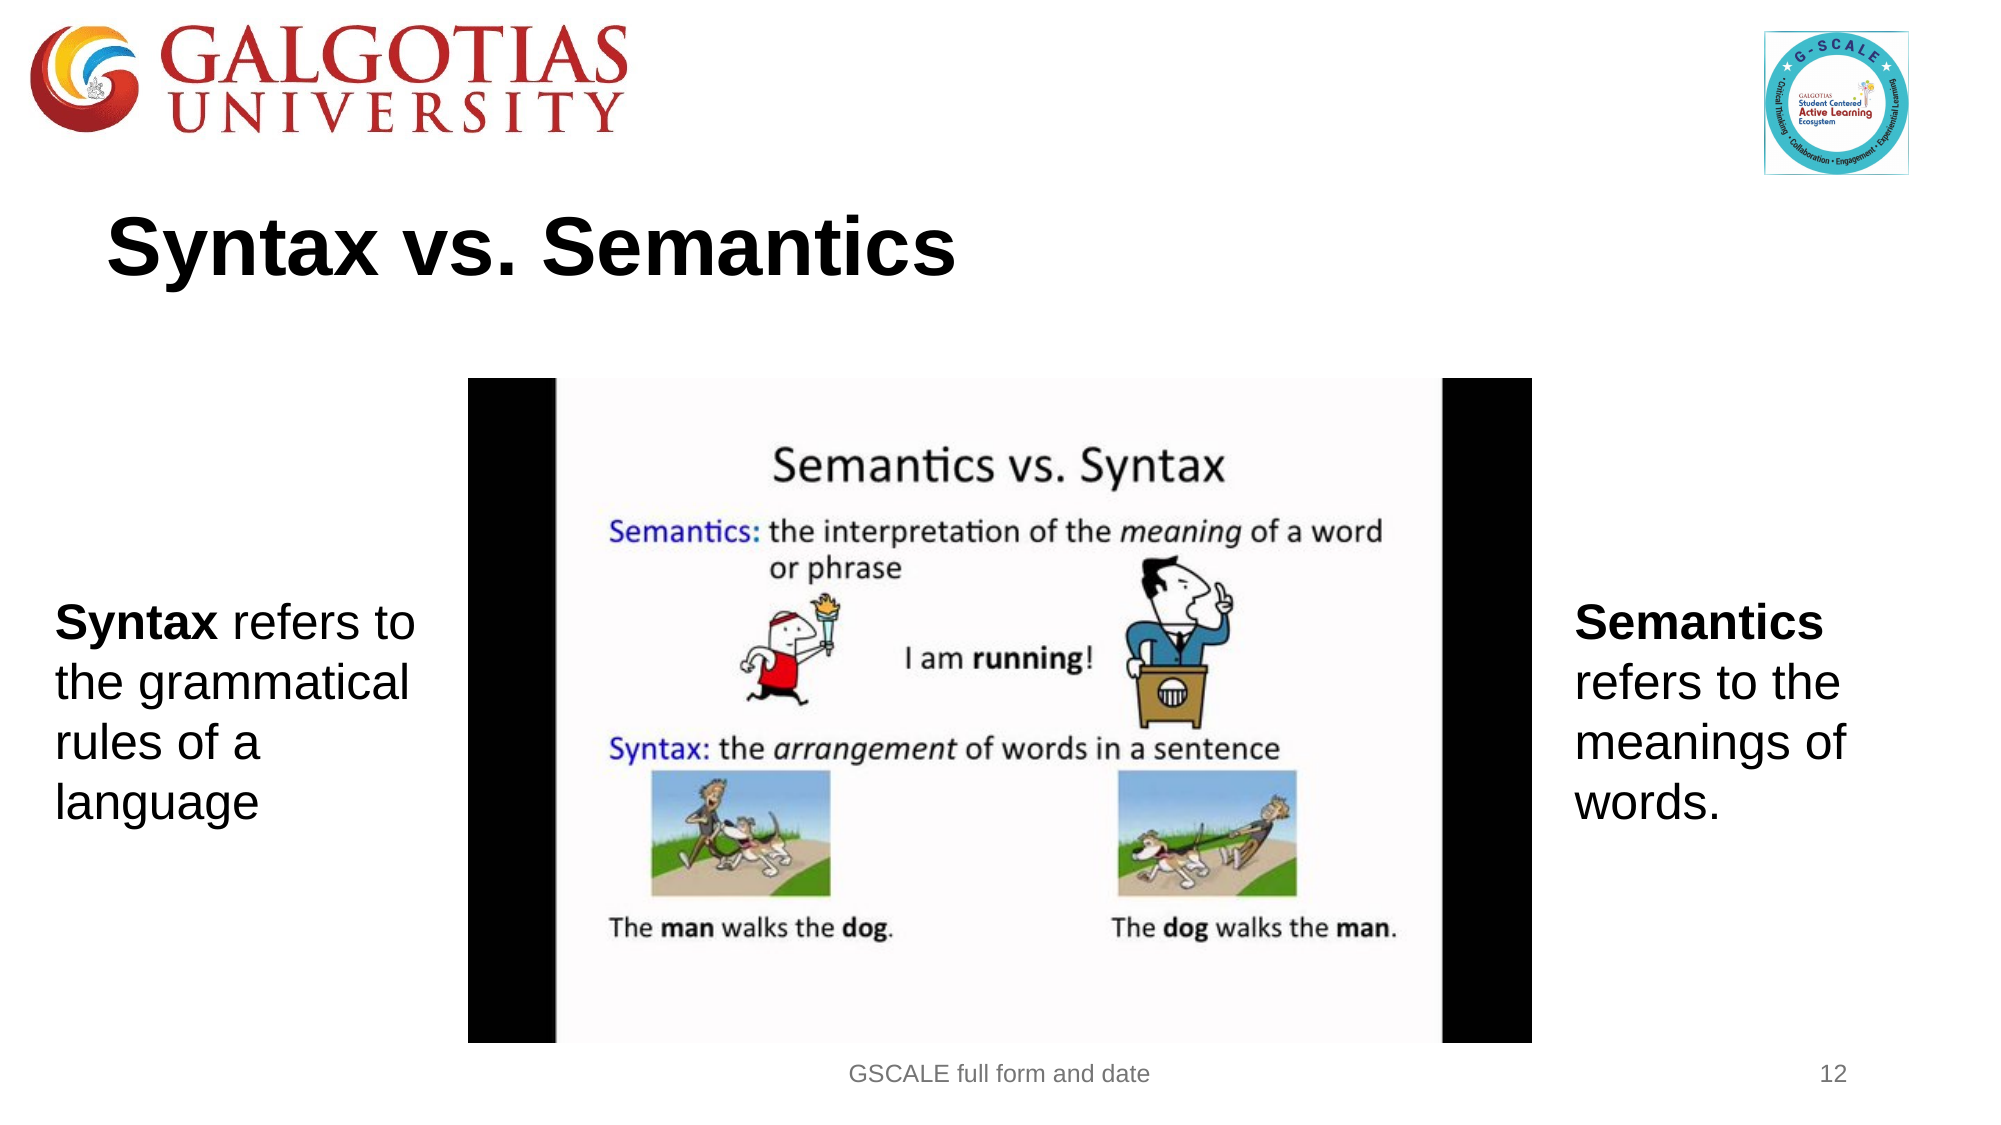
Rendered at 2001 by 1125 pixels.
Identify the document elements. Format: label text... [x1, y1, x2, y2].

text_box Syntax refers to the grammatical rules of a language [39, 581, 450, 837]
picture [16, 18, 641, 141]
picture [468, 378, 1532, 1043]
slide_number 12 [1412, 1042, 1863, 1103]
text_box Semantics refers to the meanings of words. [1559, 581, 1863, 837]
picture [1764, 31, 1909, 176]
title Syntax vs. Semantics [91, 180, 1822, 316]
footer GSCALE full form and date [662, 1052, 1338, 1103]
